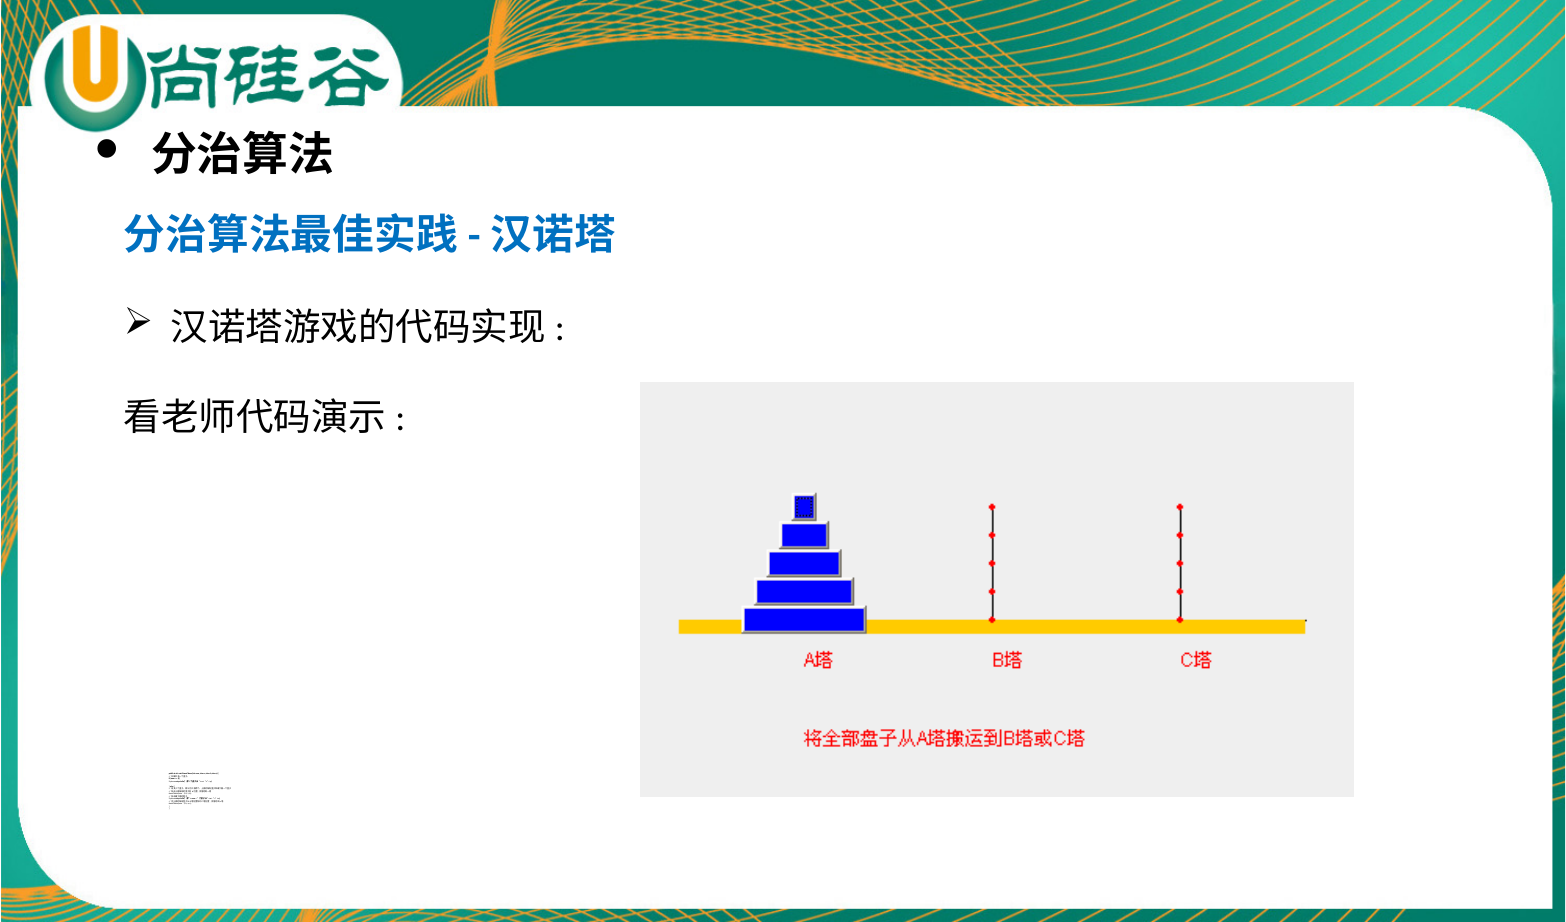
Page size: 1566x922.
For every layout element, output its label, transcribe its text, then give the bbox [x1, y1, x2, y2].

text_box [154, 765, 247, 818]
text_box 分治算法 [79, 123, 1325, 188]
picture [0, 0, 1566, 922]
text_box 分治算法最佳实践-汉诺塔 汉诺塔游戏的代码实现: 看老师代码演示: [109, 200, 972, 491]
